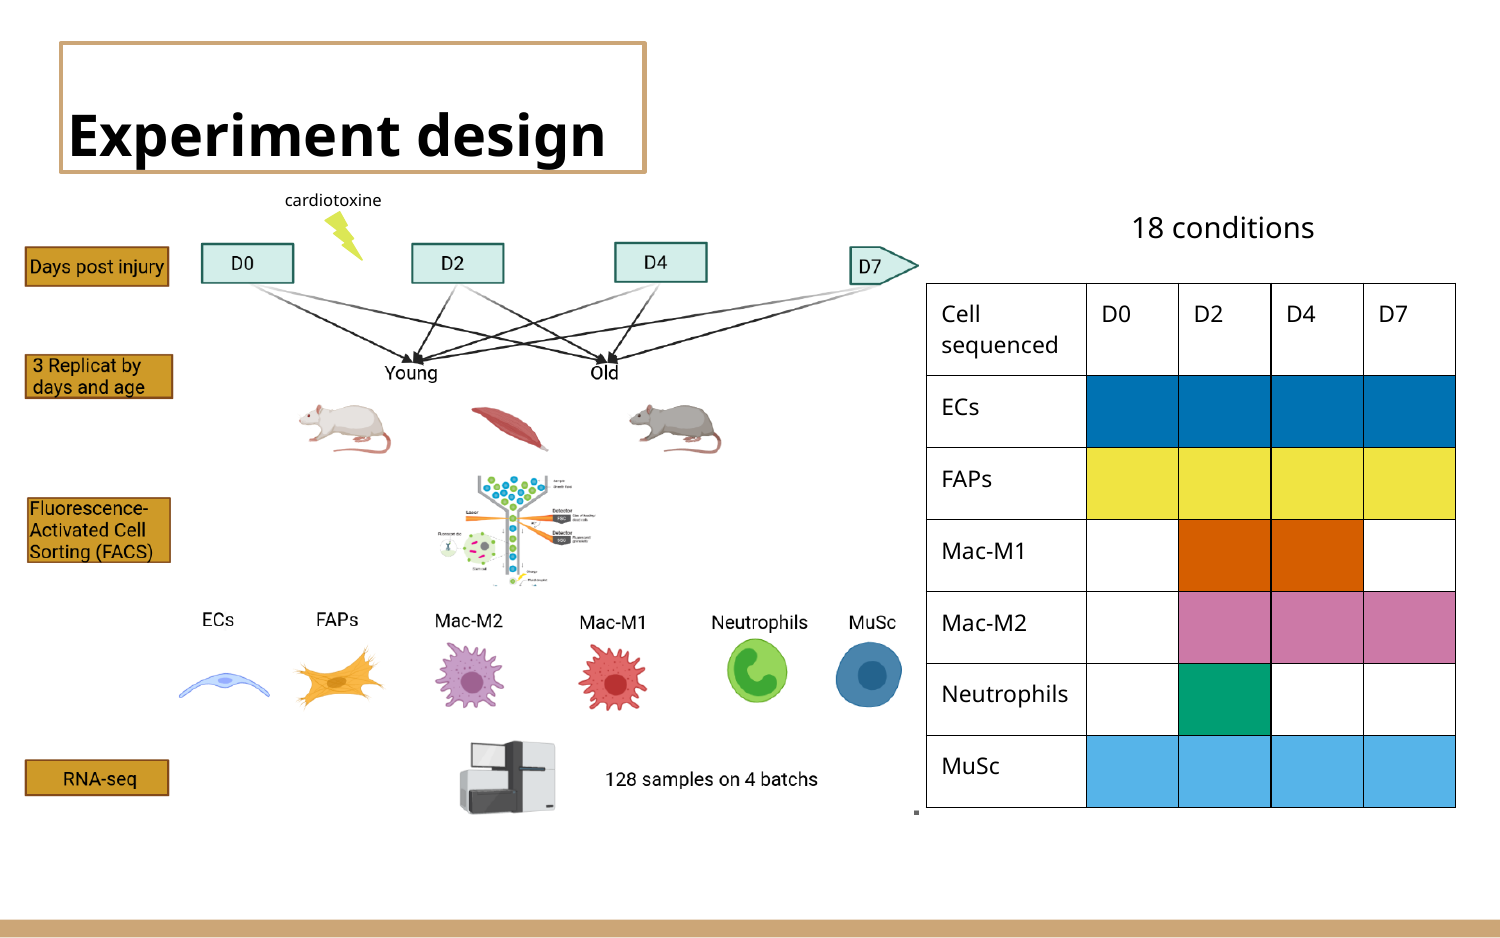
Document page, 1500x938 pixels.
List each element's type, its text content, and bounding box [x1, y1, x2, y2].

table_header D0 [1087, 284, 1178, 375]
table_header Cell sequenced [927, 284, 1086, 375]
table_cell [1364, 664, 1455, 735]
table_cell [1364, 736, 1455, 807]
table_cell [1364, 448, 1455, 519]
table_cell [1087, 736, 1178, 807]
title Experiment design [52, 31, 636, 184]
text_box [325, 220, 351, 235]
table_cell [1272, 736, 1363, 807]
table_cell [1272, 520, 1363, 591]
table_cell [1364, 592, 1455, 663]
table_cell MuSc [927, 736, 1086, 807]
table_header D4 [1272, 284, 1363, 375]
table_cell [1179, 520, 1270, 591]
text_box 18 conditions [1116, 194, 1336, 260]
table_cell [1272, 592, 1363, 663]
table_cell [1087, 592, 1178, 663]
table_cell Mac-M2 [927, 592, 1086, 663]
table_header D7 [1364, 284, 1455, 375]
table_cell Neutrophils [927, 664, 1086, 735]
table_cell [1179, 664, 1270, 735]
table_cell [1179, 736, 1270, 807]
table_header D2 [1179, 284, 1270, 375]
table_cell [1179, 592, 1270, 663]
table_cell FAPs [927, 448, 1086, 519]
table_cell [1087, 520, 1178, 591]
table_cell [1364, 376, 1455, 447]
table_cell ECs [927, 376, 1086, 447]
table_cell Mac-M1 [927, 520, 1086, 591]
table_cell [1087, 664, 1178, 735]
text_box [636, 43, 645, 172]
table_cell [1272, 376, 1363, 447]
table_cell [1087, 448, 1178, 519]
table_cell [1364, 520, 1455, 591]
text_box cardiotoxine [269, 179, 398, 220]
table_cell [1272, 664, 1363, 735]
table_cell [1179, 448, 1270, 519]
picture [22, 237, 919, 815]
table_cell [1272, 448, 1363, 519]
table_cell [1179, 376, 1270, 447]
table_cell [1087, 376, 1178, 447]
